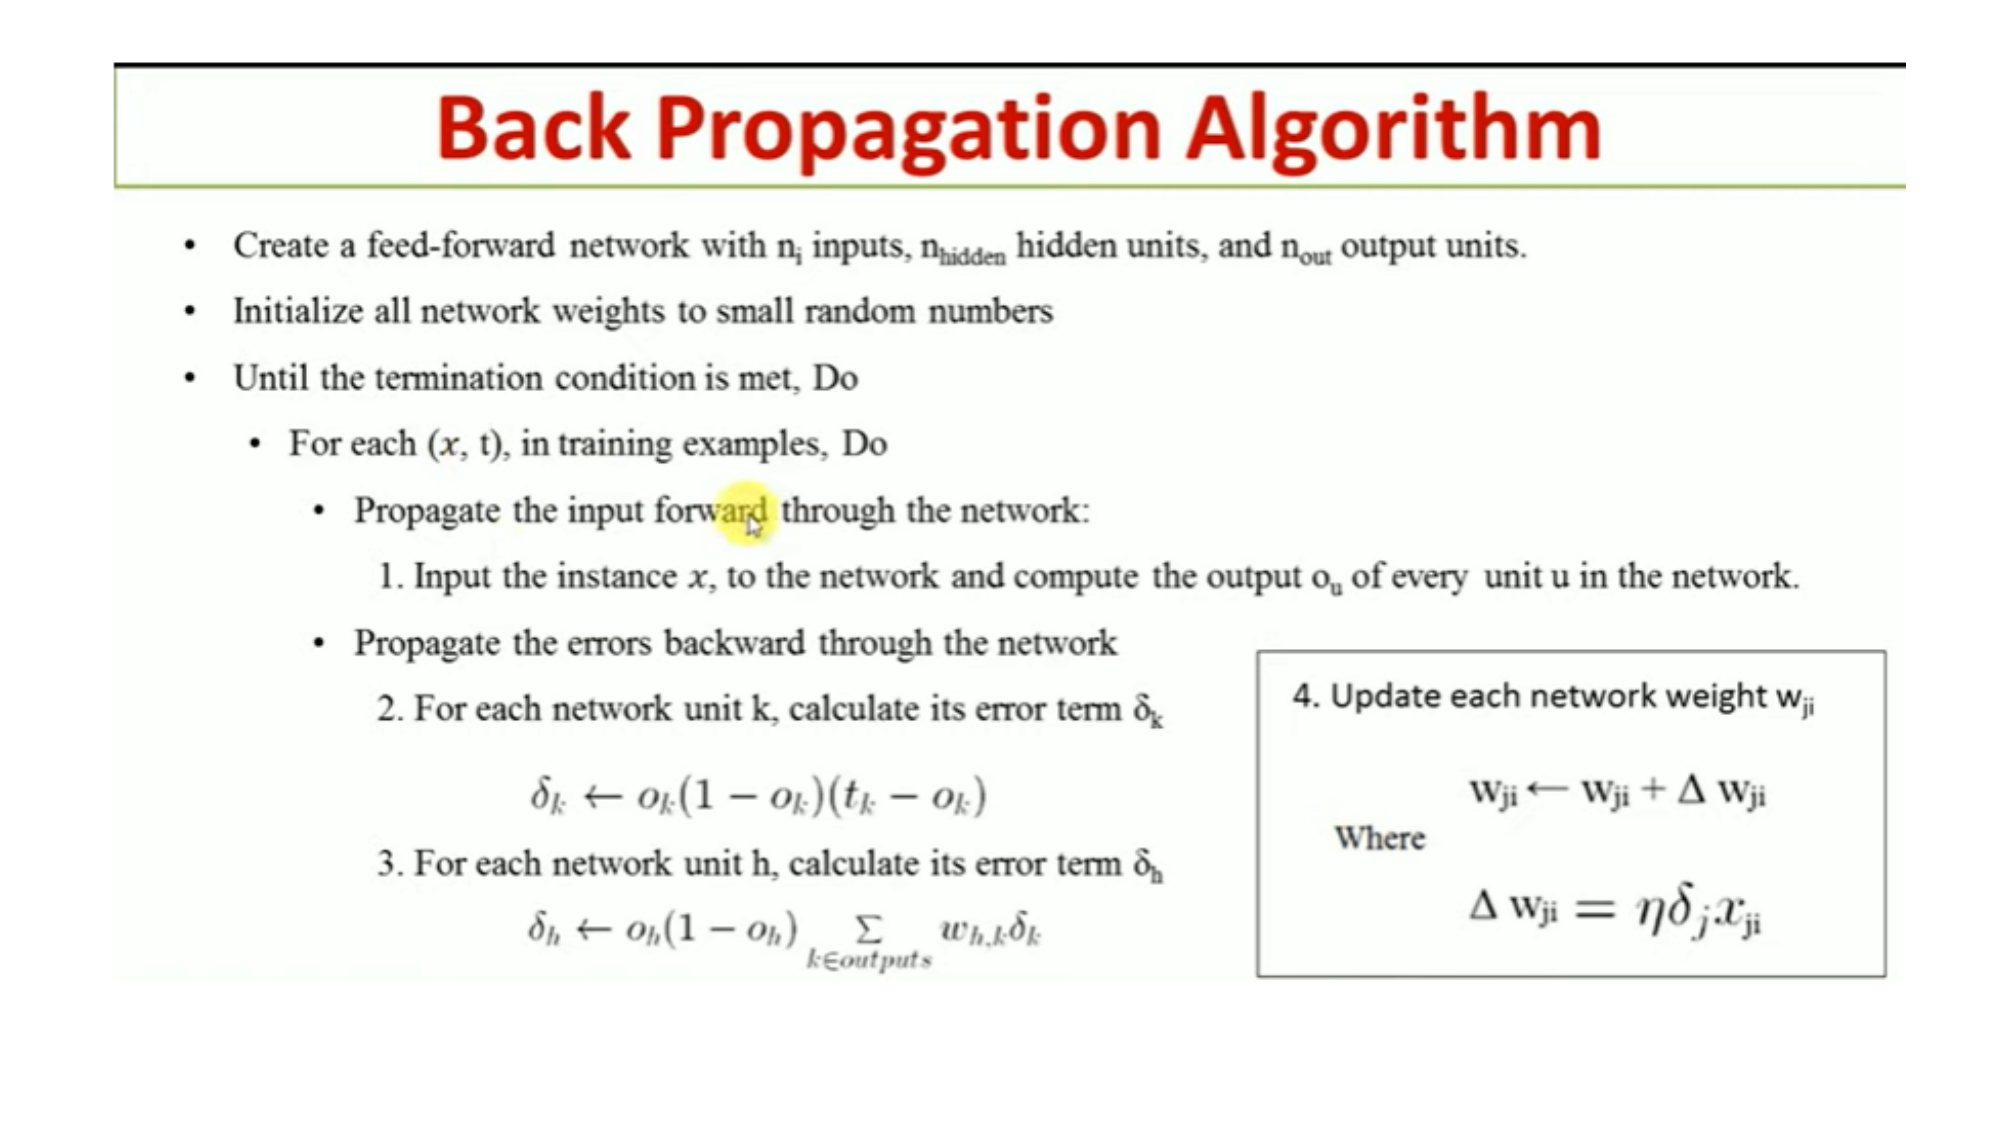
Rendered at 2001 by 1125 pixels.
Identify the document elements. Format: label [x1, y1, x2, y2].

picture [94, 51, 1906, 982]
